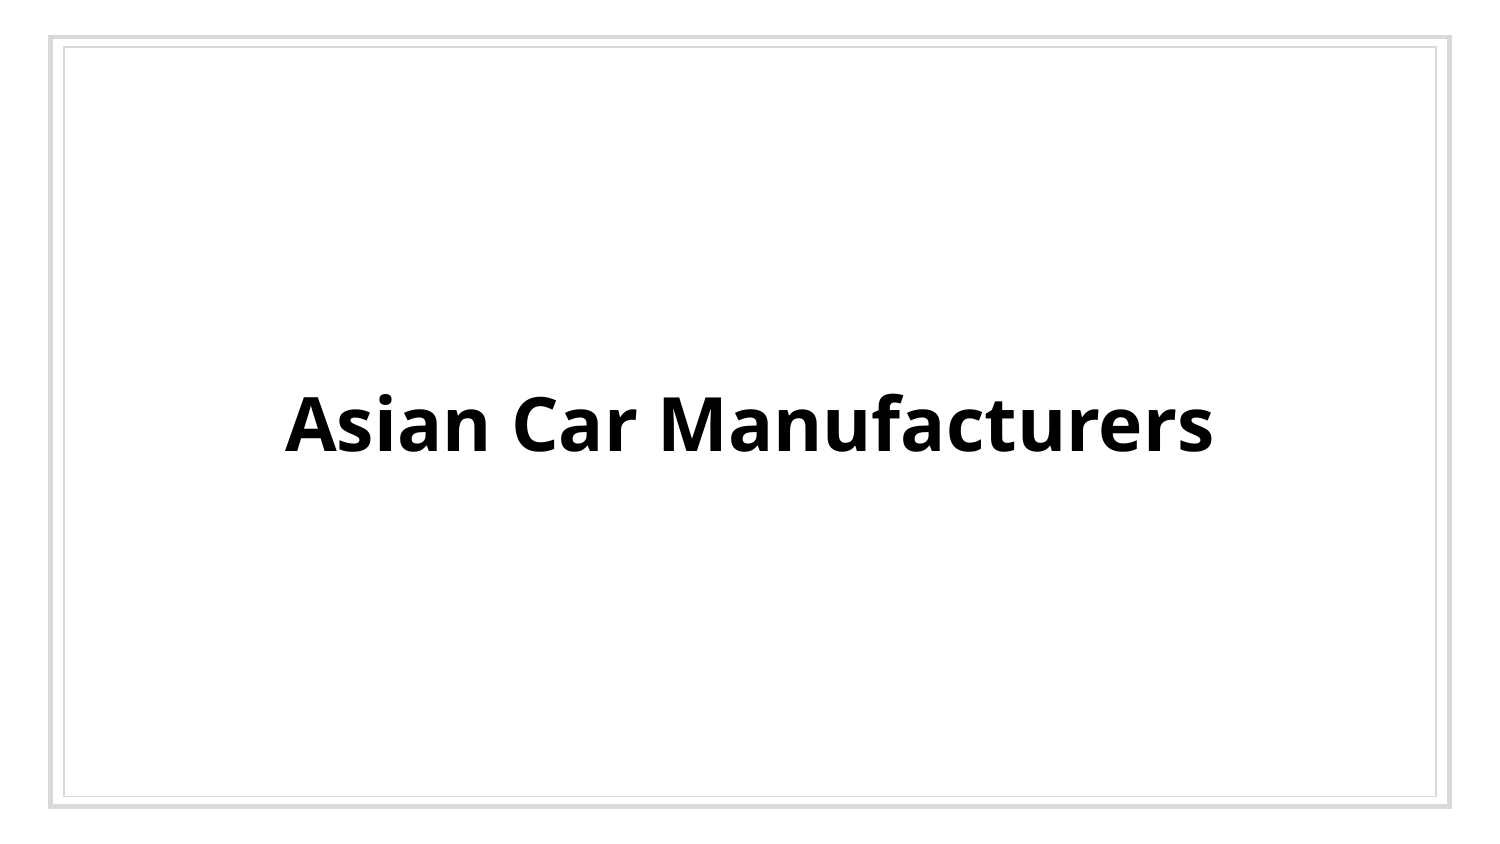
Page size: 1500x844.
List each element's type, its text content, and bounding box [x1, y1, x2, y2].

title Asian Car Manufacturers [51, 352, 1449, 491]
